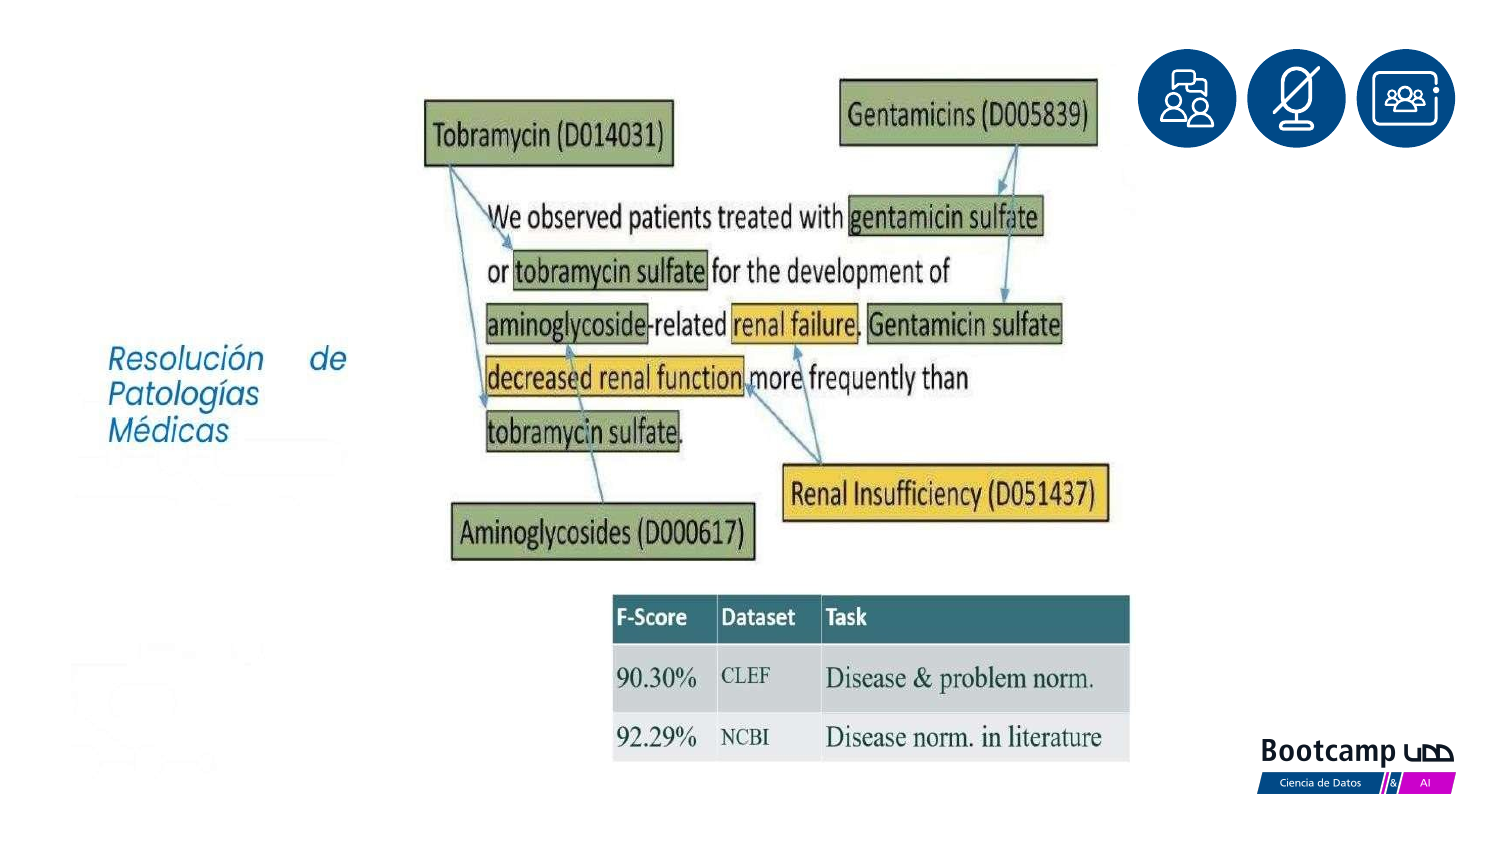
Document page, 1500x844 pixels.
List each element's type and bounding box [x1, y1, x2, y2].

picture [71, 64, 1136, 780]
picture [1257, 739, 1456, 794]
